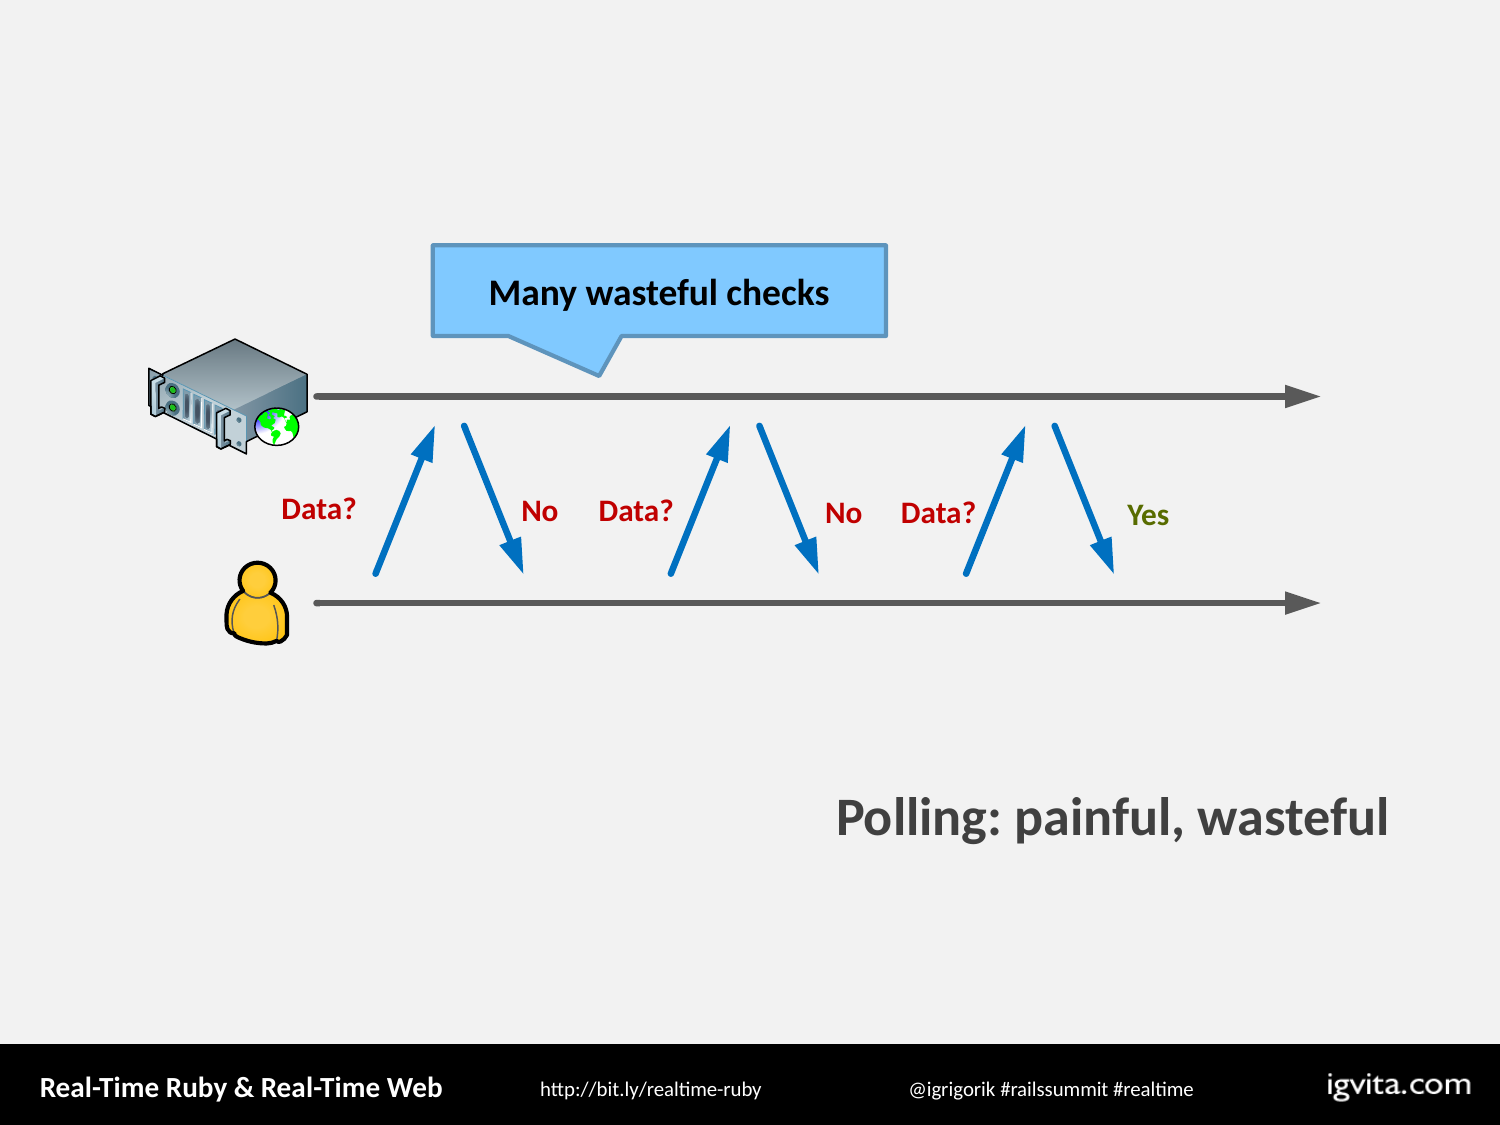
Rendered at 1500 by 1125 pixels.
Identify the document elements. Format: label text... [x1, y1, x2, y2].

list Polling: painful, wasteful [130, 607, 1406, 854]
text_box Many wasteful checks [430, 243, 889, 334]
picture [145, 335, 1324, 649]
picture [1323, 1070, 1475, 1105]
